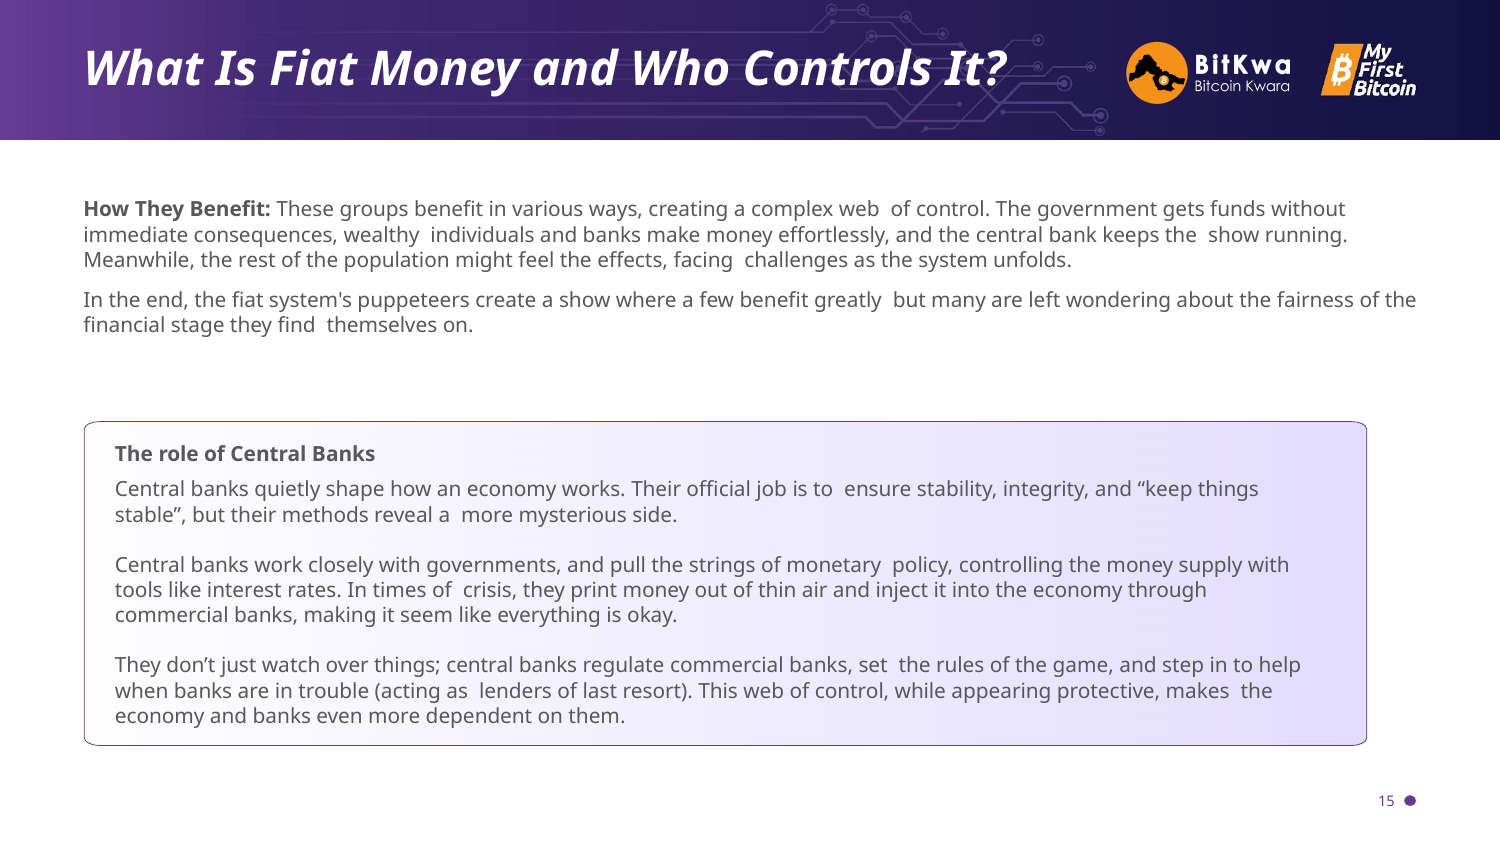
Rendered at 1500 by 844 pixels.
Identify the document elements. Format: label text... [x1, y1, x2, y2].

picture [1404, 794, 1416, 806]
text_box How They Beneﬁt: These groups beneﬁt in various ways, creating a complex web of control. The government gets funds without immediate consequences, wealthy individuals and banks make money eﬀortlessly, and the central bank keeps the show running. Meanwhile, the rest of the population might feel the eﬀects, facing challenges as the system unfolds. In the end, the ﬁat system's puppeteers create a show where a few beneﬁt greatly but many are left wondering about the fairness of the ﬁnancial stage they ﬁnd themselves on. [83, 194, 1418, 337]
slide_number 15 [1375, 790, 1398, 844]
title What Is Fiat Money and Who Controls It? [83, 36, 1057, 179]
picture [0, 0, 1500, 140]
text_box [84, 421, 1367, 746]
